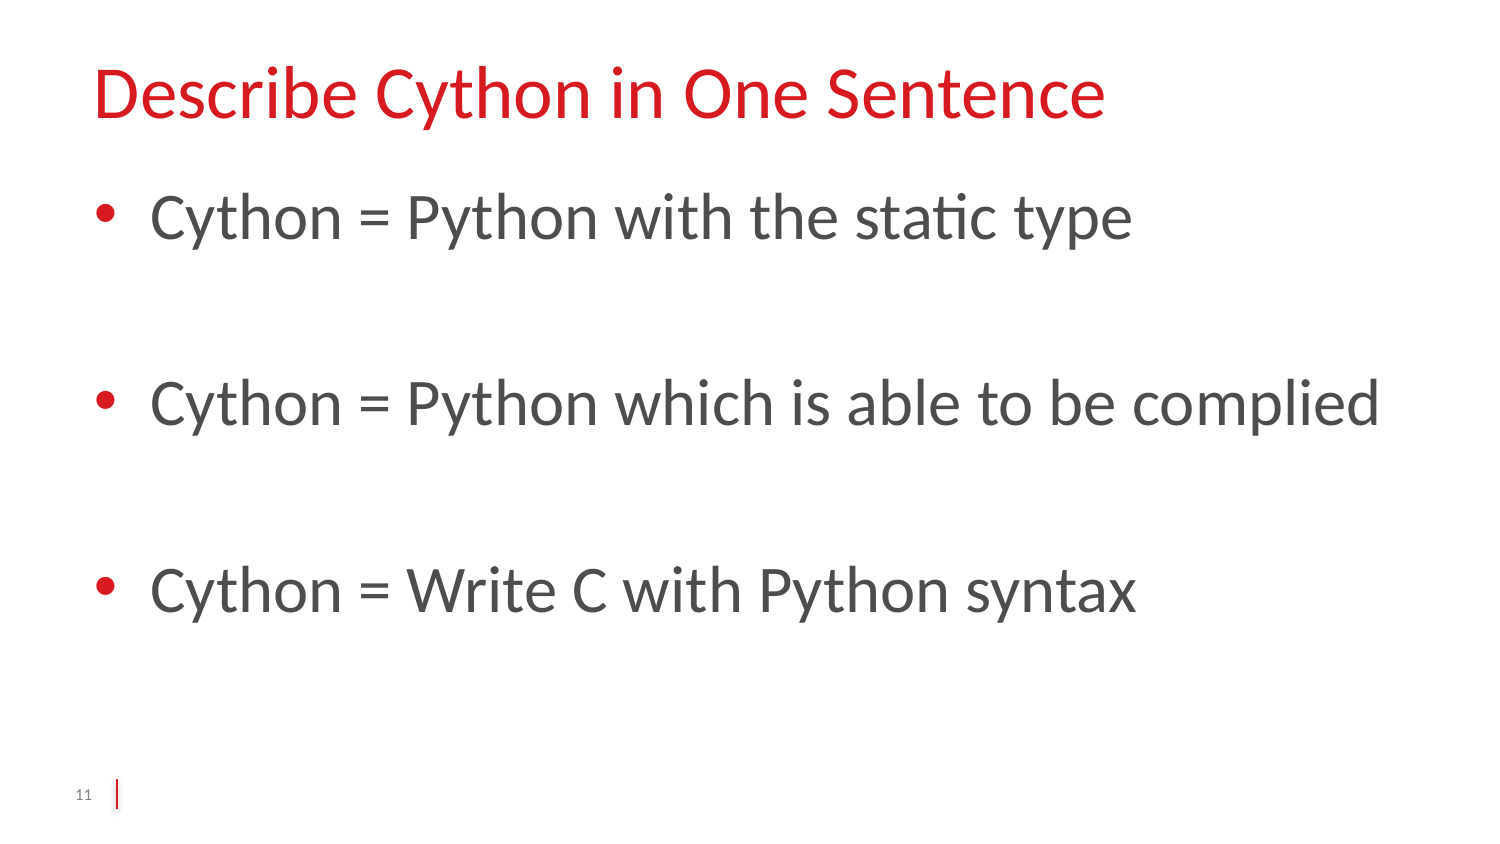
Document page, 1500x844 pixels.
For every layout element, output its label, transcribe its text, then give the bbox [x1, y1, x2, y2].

list Cython = Python with the static type Cython = Python which is able to be complied Cython = Write C with Python syntax [94, 165, 1407, 767]
title Describe Cython in One Sentence [94, 61, 1407, 149]
